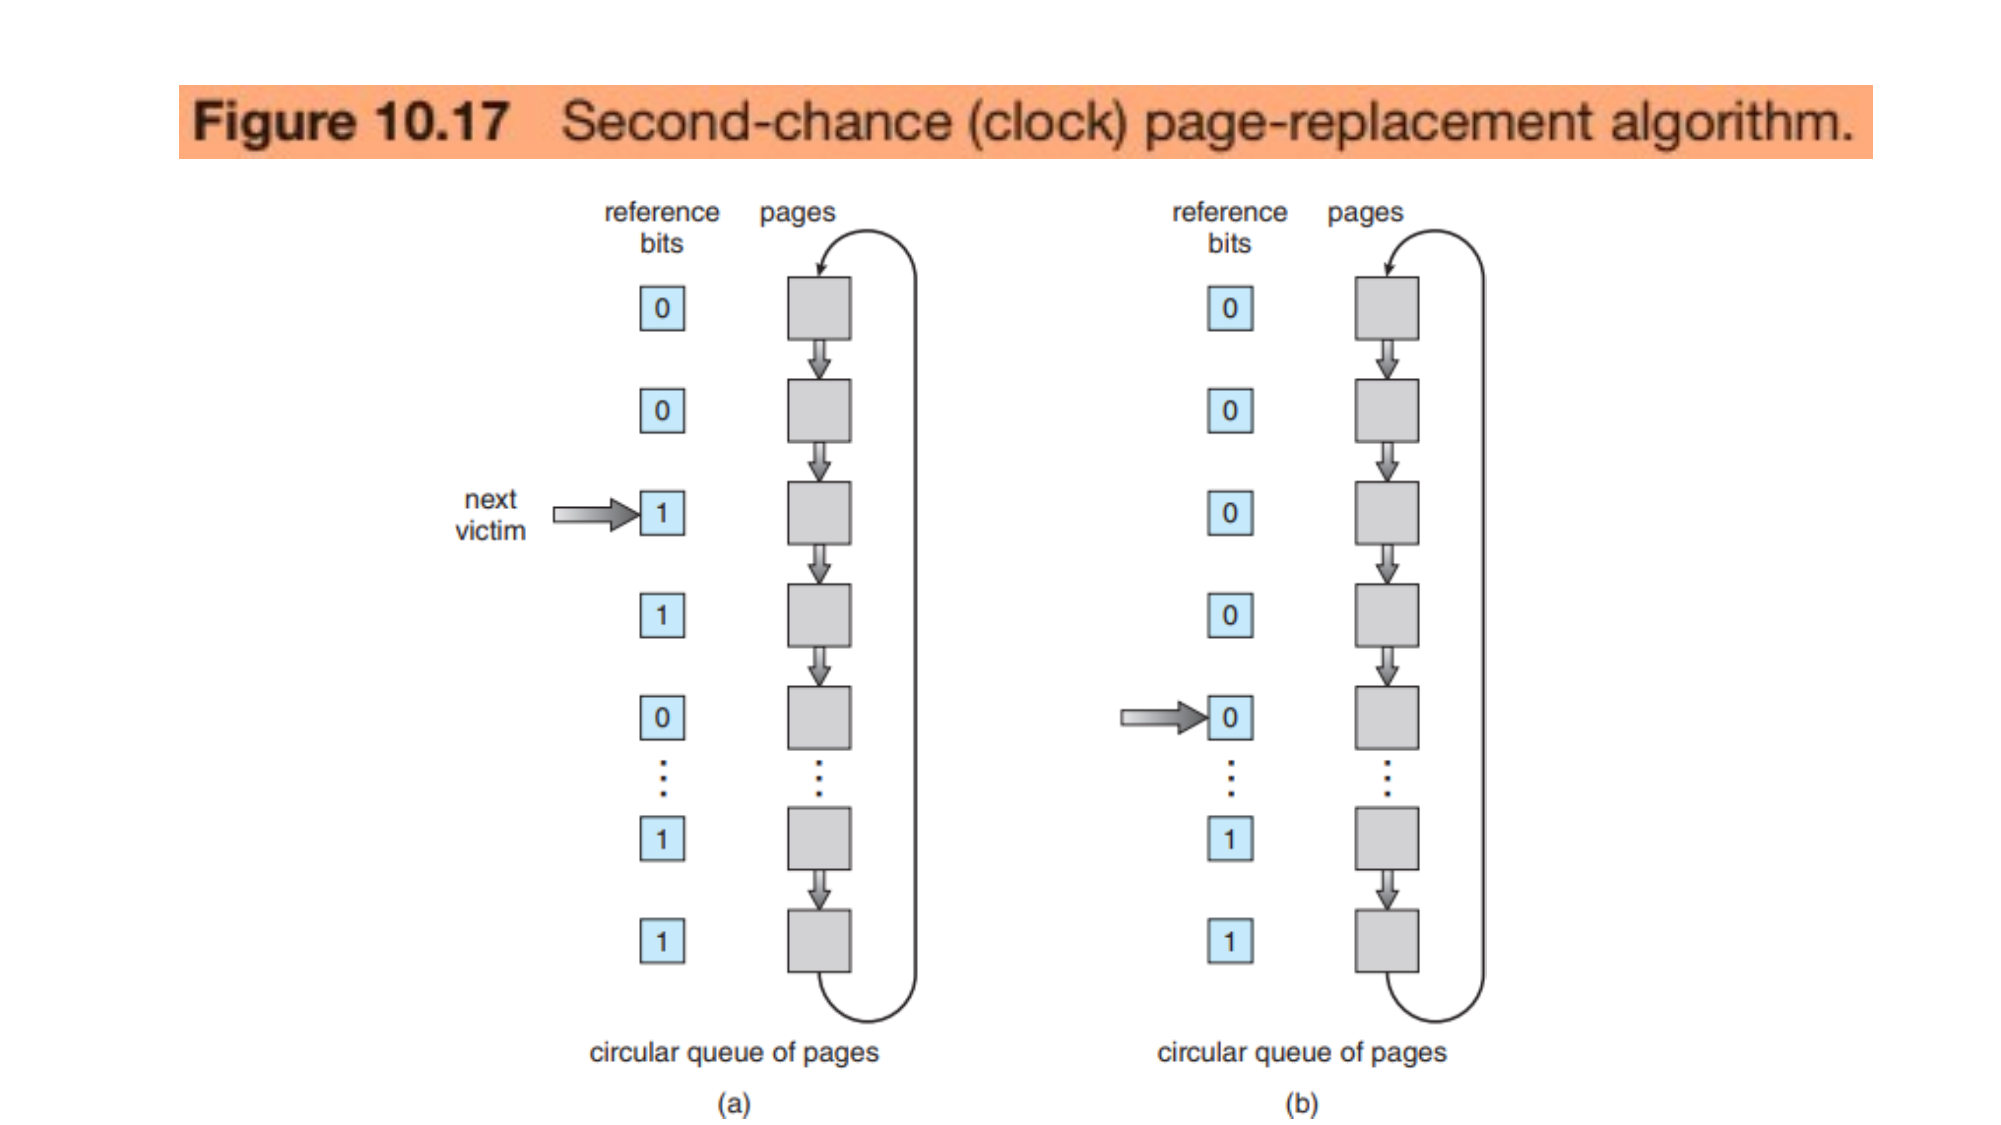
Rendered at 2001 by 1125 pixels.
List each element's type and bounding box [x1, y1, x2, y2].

picture [455, 199, 1487, 1120]
picture [179, 85, 1873, 160]
